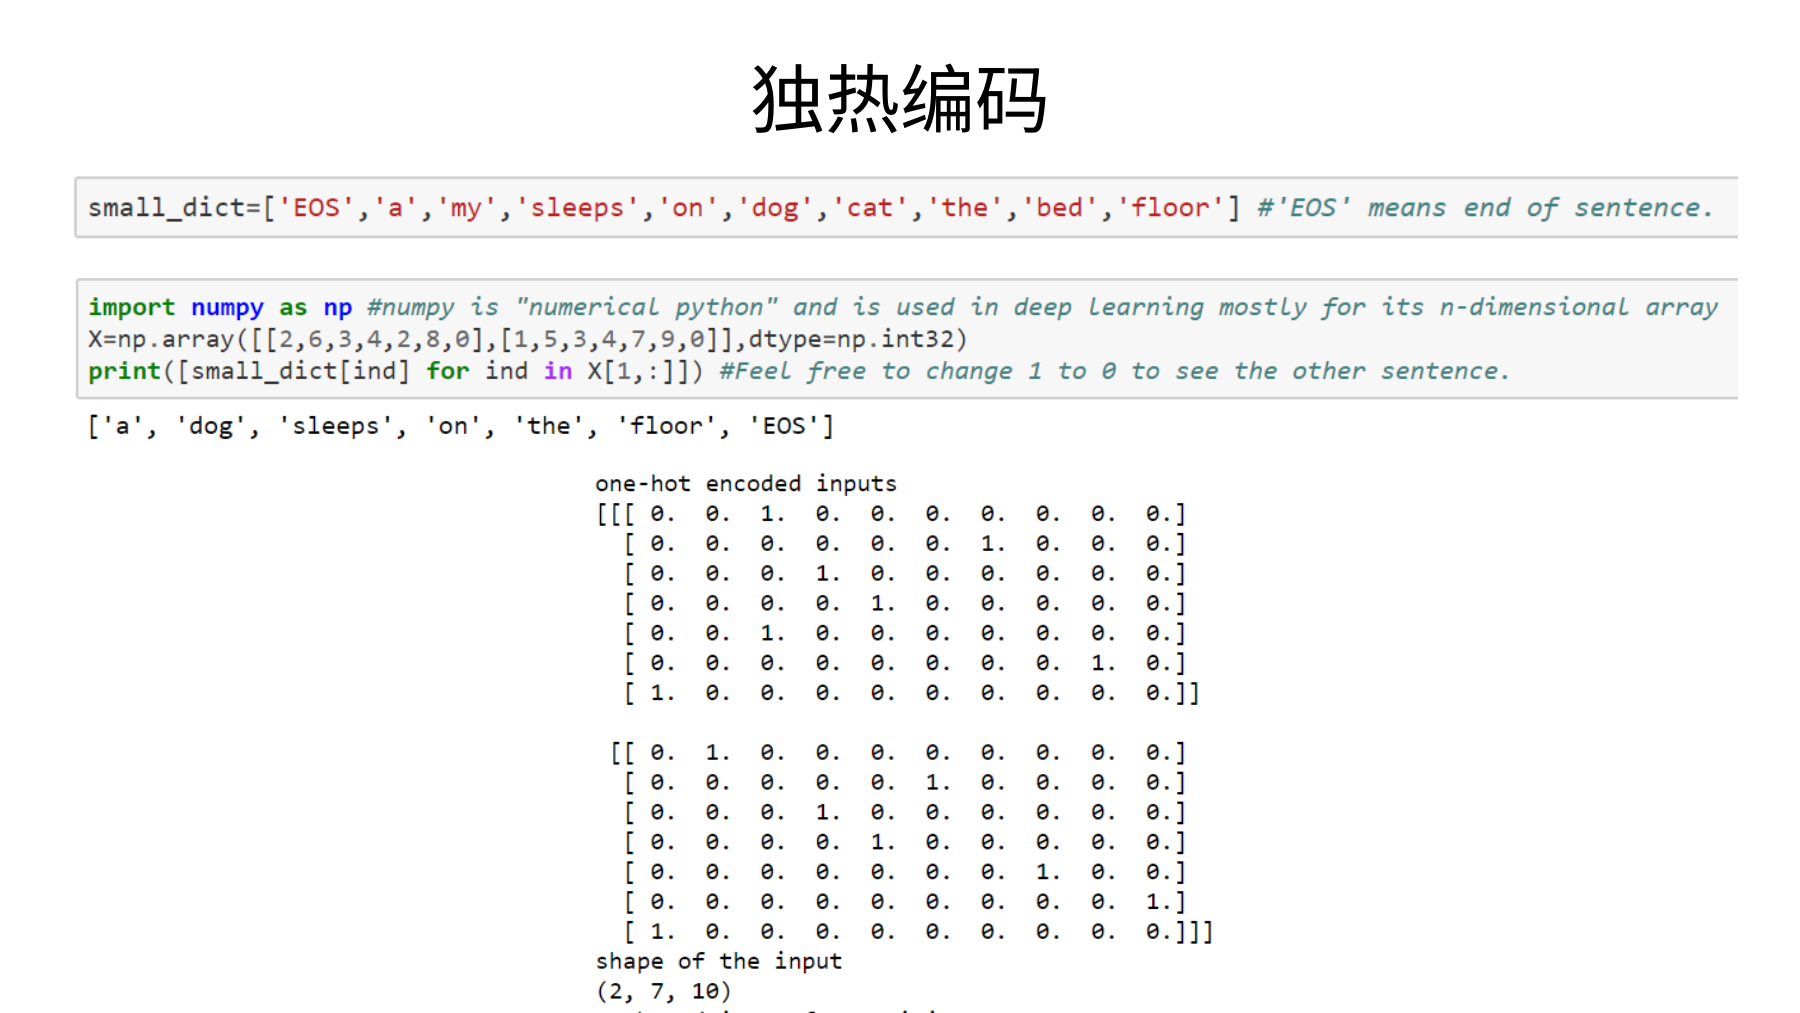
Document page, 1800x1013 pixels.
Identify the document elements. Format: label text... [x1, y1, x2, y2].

picture [62, 268, 1738, 457]
title 独热编码 [81, 53, 1719, 152]
picture [574, 465, 1225, 1013]
picture [62, 160, 1738, 260]
